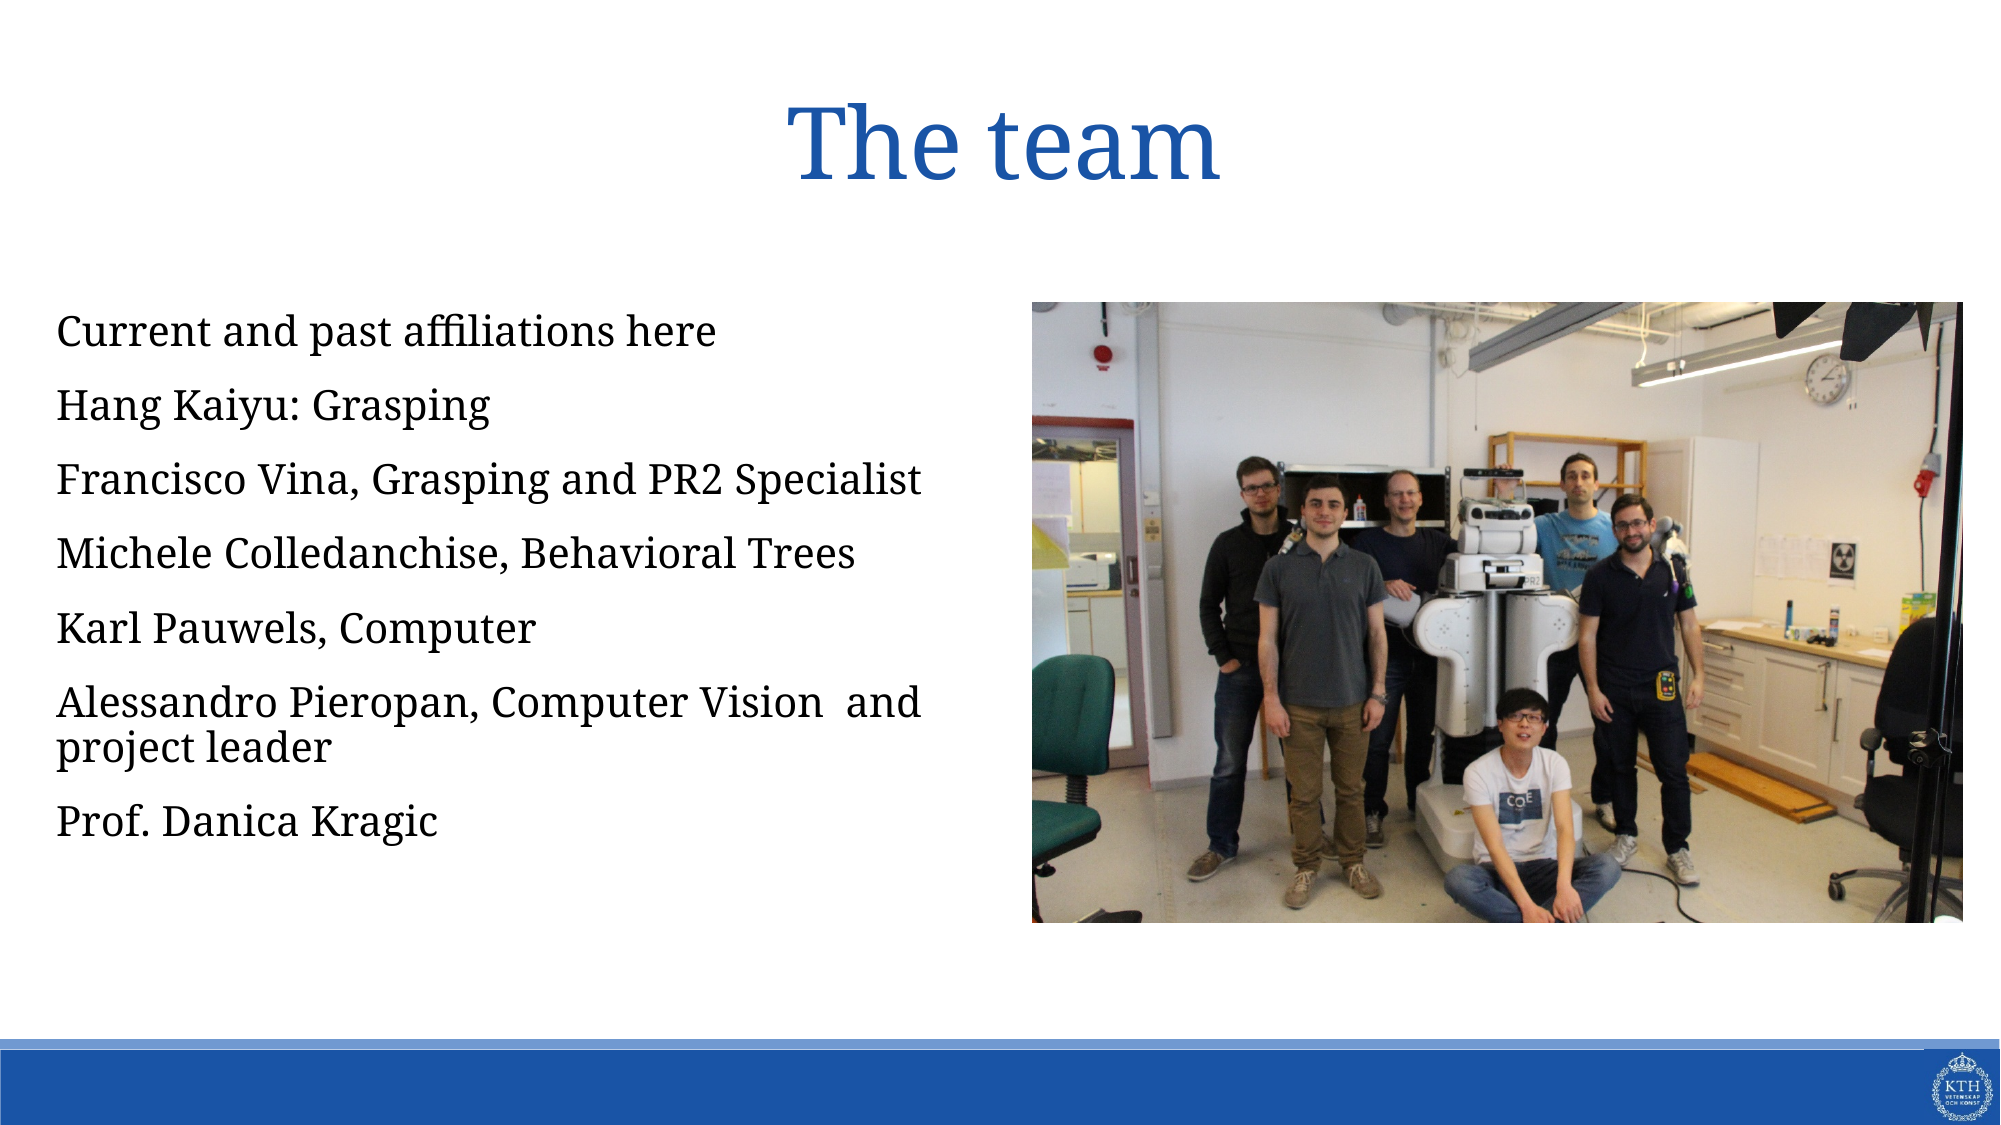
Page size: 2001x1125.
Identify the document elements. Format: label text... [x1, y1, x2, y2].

list Current and past affiliations here Hang Kaiyu: Grasping Francisco Vina, Grasping and PR2 Specialist Michele Colledanchise, Behavioral Trees Karl Pauwels, Computer Alessandro Pieropan, Computer Vision and project leader Prof. Danica Kragic [41, 302, 983, 963]
picture [1924, 1049, 2000, 1125]
title The team [180, 47, 1830, 208]
picture [1031, 302, 1963, 924]
